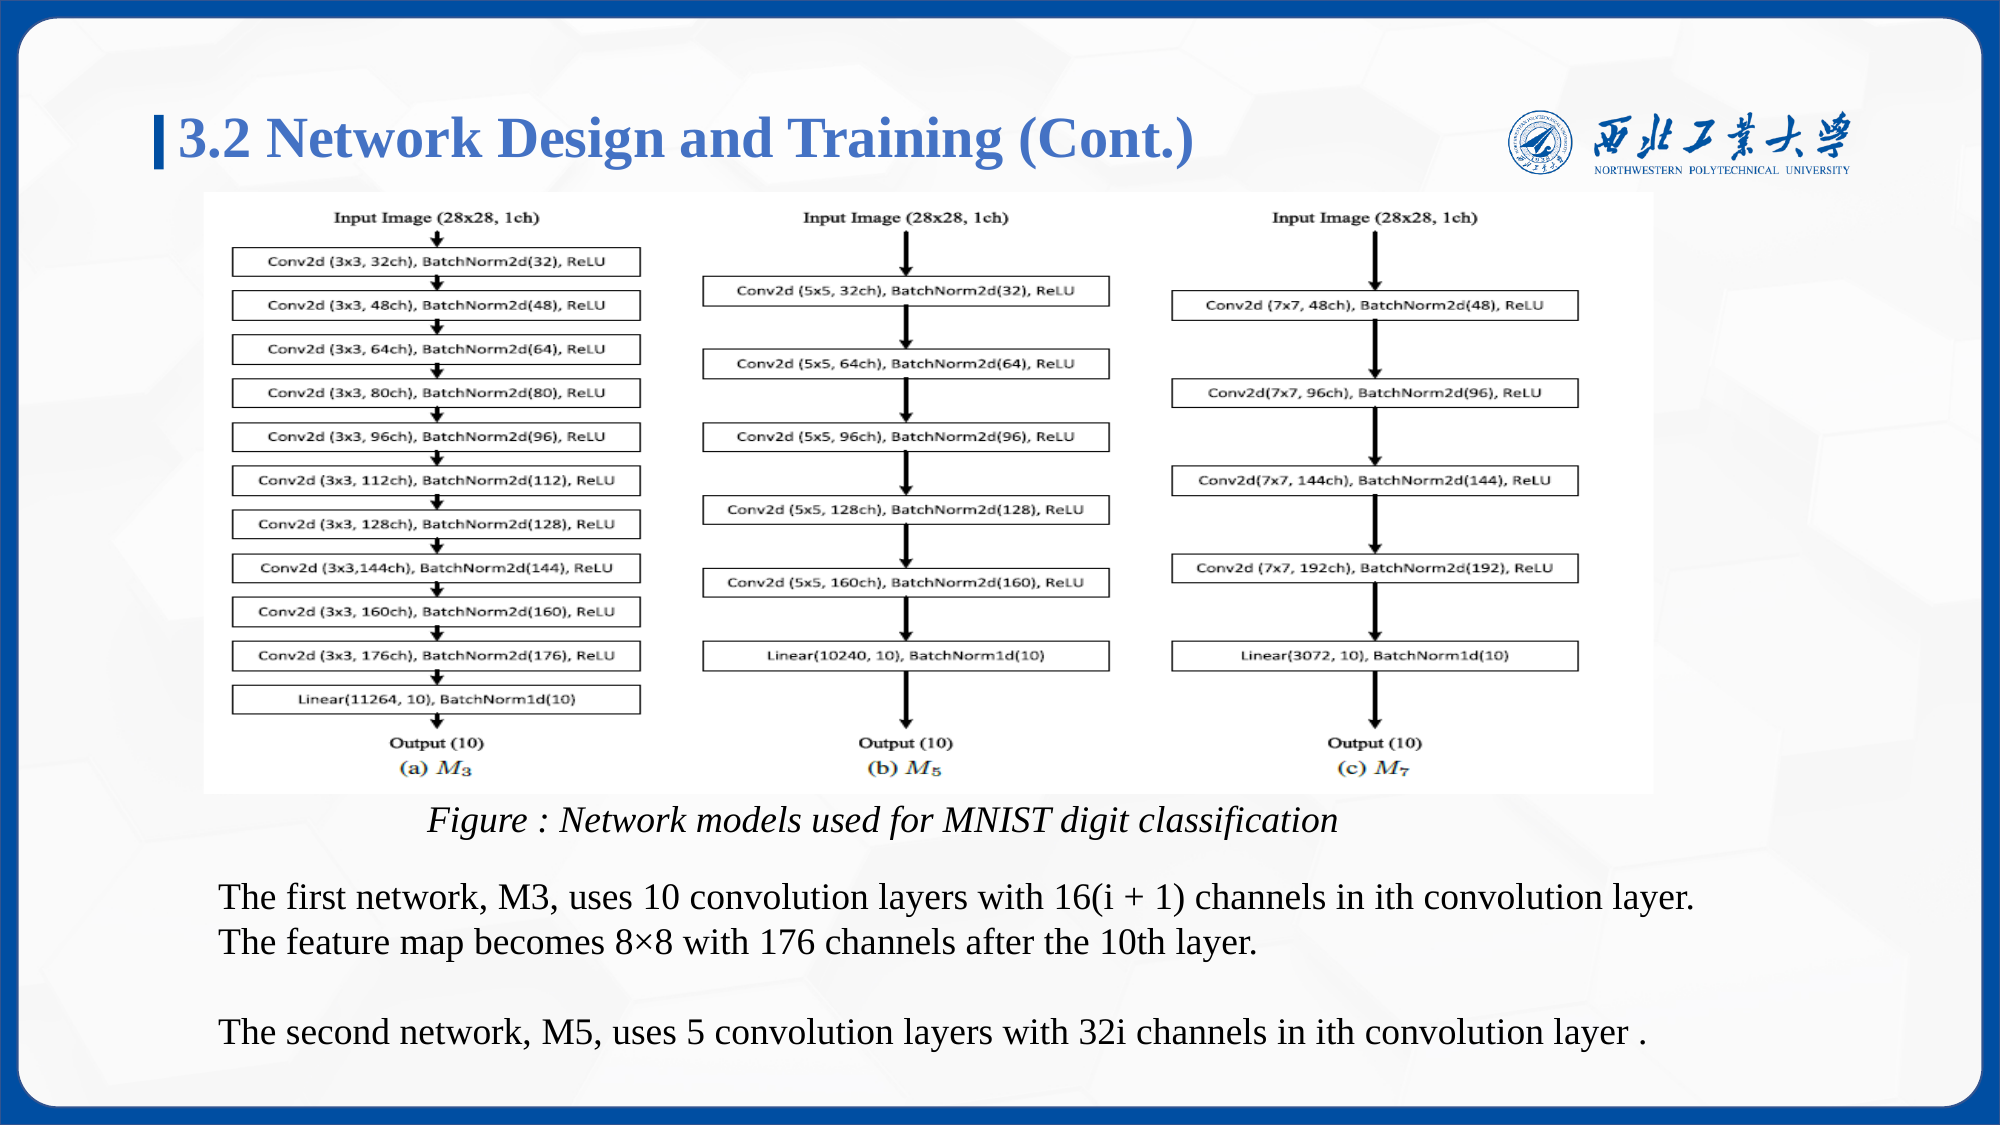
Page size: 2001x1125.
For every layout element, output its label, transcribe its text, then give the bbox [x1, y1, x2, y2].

picture [1486, 104, 1896, 181]
text_box The first network, M3, uses 10 convolution layers with 16(i + 1) channels in ith convolution layer. The feature map becomes 8×8 with 176 channels after the 10th layer. The second network, M5, uses 5 convolution layers with 32i channels in ith convolution layer . [203, 865, 1775, 1105]
text_box [19, 19, 1981, 1106]
text_box [0, 0, 2000, 1125]
text_box 3.2 Network Design and Training (Cont.) [163, 91, 1501, 177]
picture [203, 192, 1654, 794]
text_box [153, 114, 165, 171]
text_box Figure : Network models used for MNIST digit classification [412, 787, 1690, 848]
